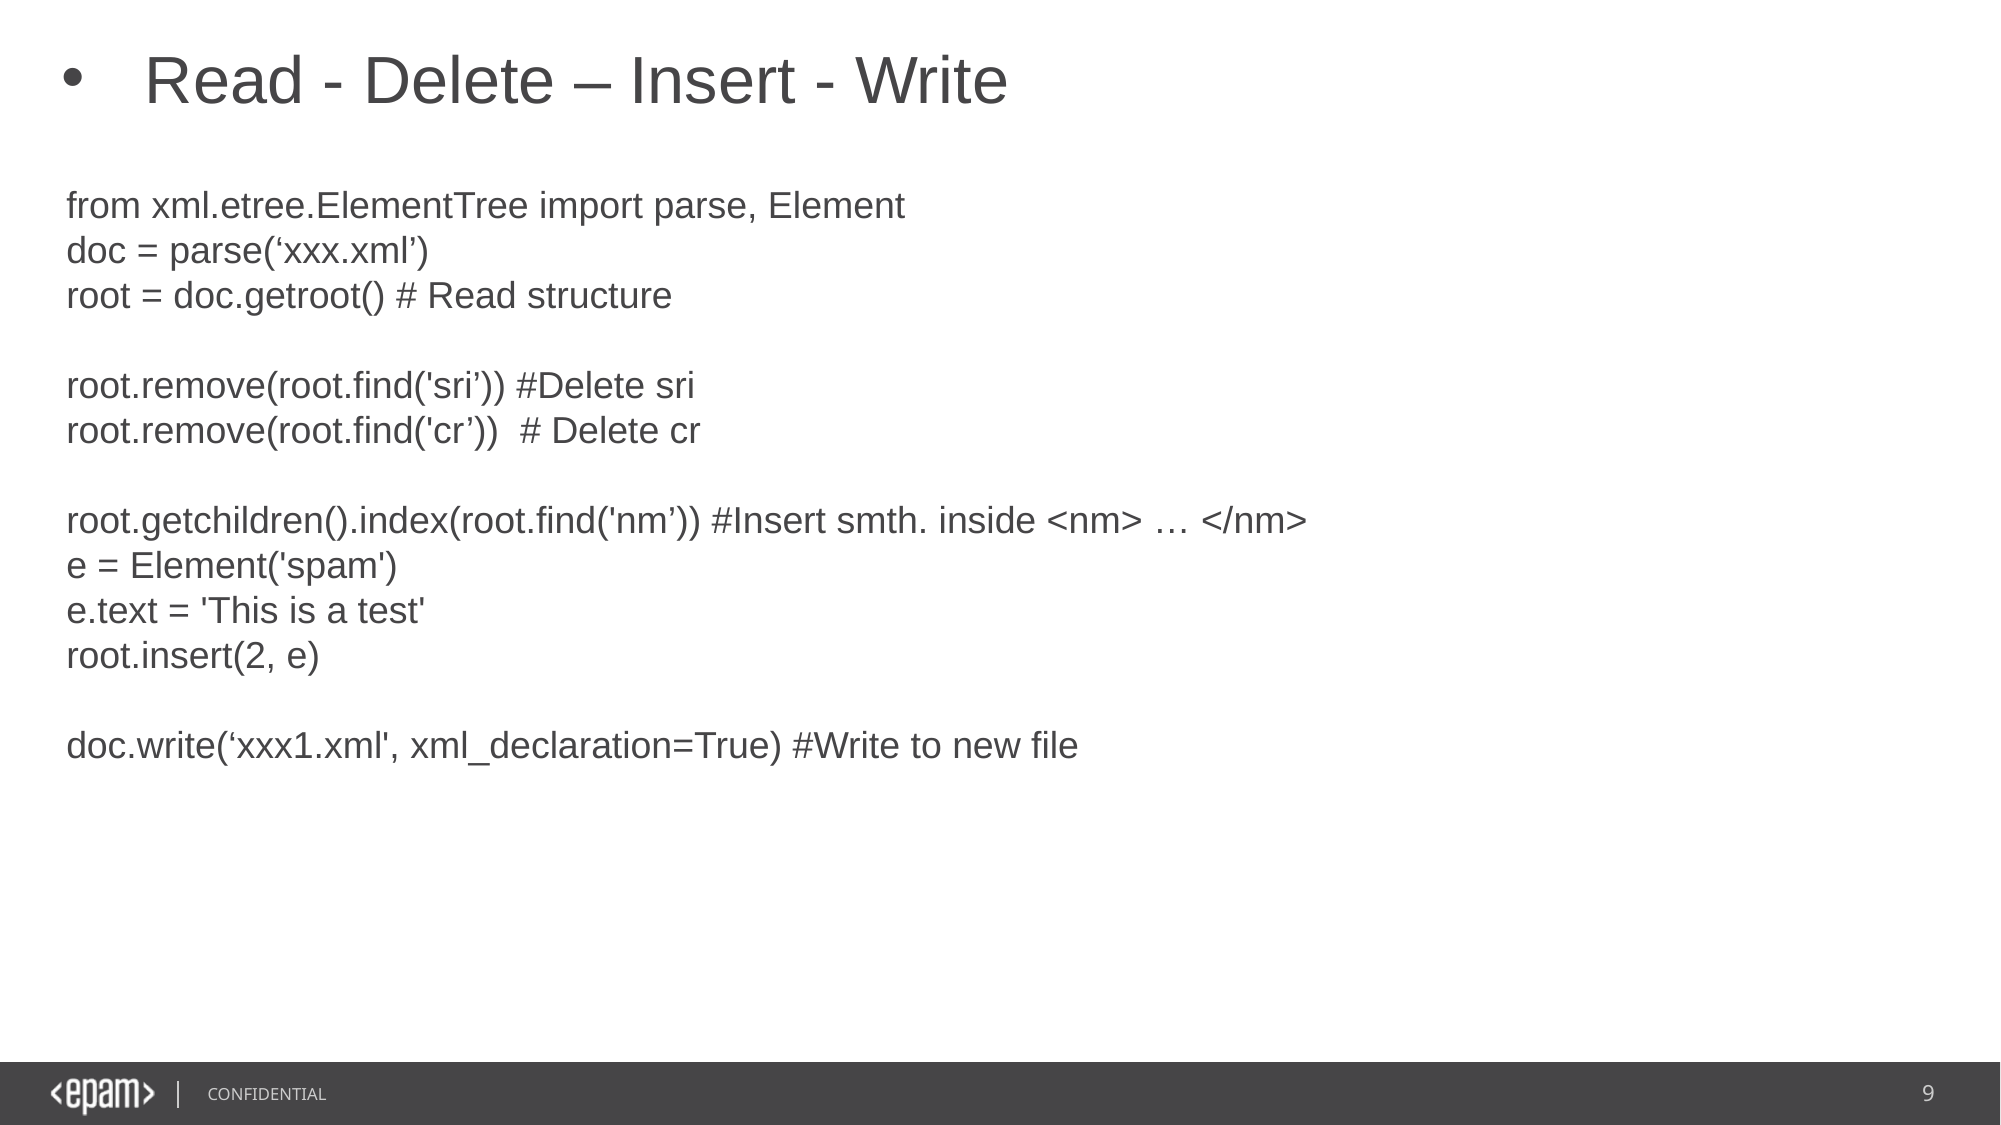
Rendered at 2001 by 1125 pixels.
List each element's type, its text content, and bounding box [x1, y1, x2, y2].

picture [50, 1078, 155, 1116]
list Read - Delete – Insert - Write [0, 0, 2000, 153]
text_box from xml.etree.ElementTree import parse, Element doc = parse(‘xxx.xml’) root = doc.getroot() # Read structure root.remove(root.find('sri’)) #Delete sri root.remove(root.find('cr’)) # Delete cr root.getchildren().index(root.find('nm’)) #Insert smth. inside <nm> … </nm> e = Element('spam') e.text = 'This is a test' root.insert(2, e) doc.write(‘xxx1.xml', xml_declaration=True) #Write to new file [51, 173, 1949, 819]
